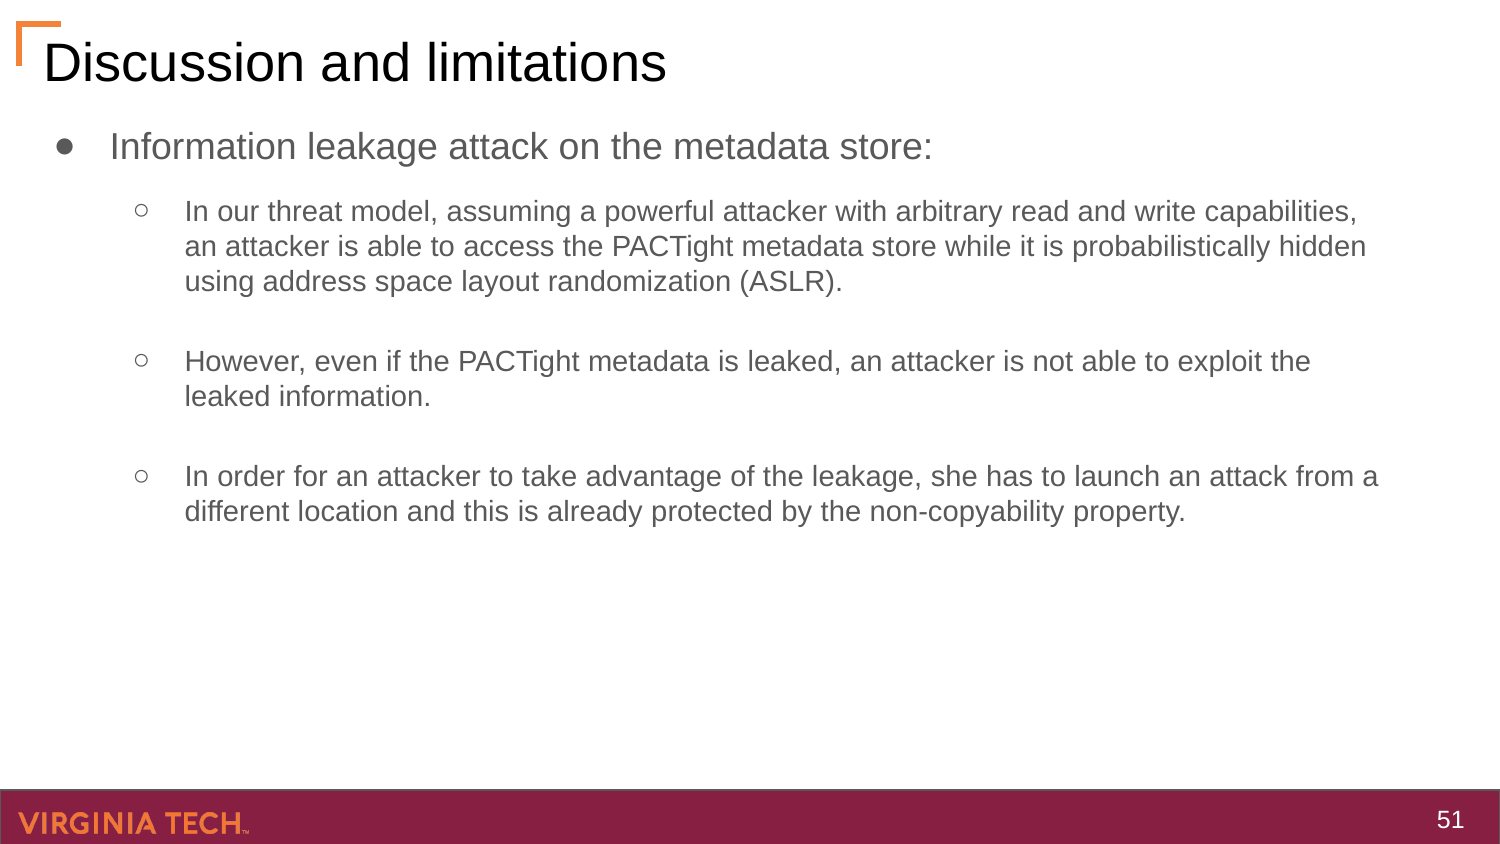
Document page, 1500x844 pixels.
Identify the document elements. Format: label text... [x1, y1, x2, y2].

title Discussion and limitations [28, 12, 1468, 107]
picture [18, 812, 249, 834]
list Information leakage attack on the metadata store: In our threat model, assuming a powerful attacker with arbitrary read and write capabilities, an attacker is able to access the PACTight metadata store while it is probabilistically hidden using address space layout randomization (ASLR). However, even if the PACTight metadata is leaked, an attacker is not able to exploit the leaked information. In order for an attacker to take advantage of the leakage, she has to launch an attack from a different location and this is already protected by the non-copyability property. [28, 117, 1398, 679]
picture [16, 21, 28, 66]
slide_number ‹#› [1389, 791, 1480, 844]
